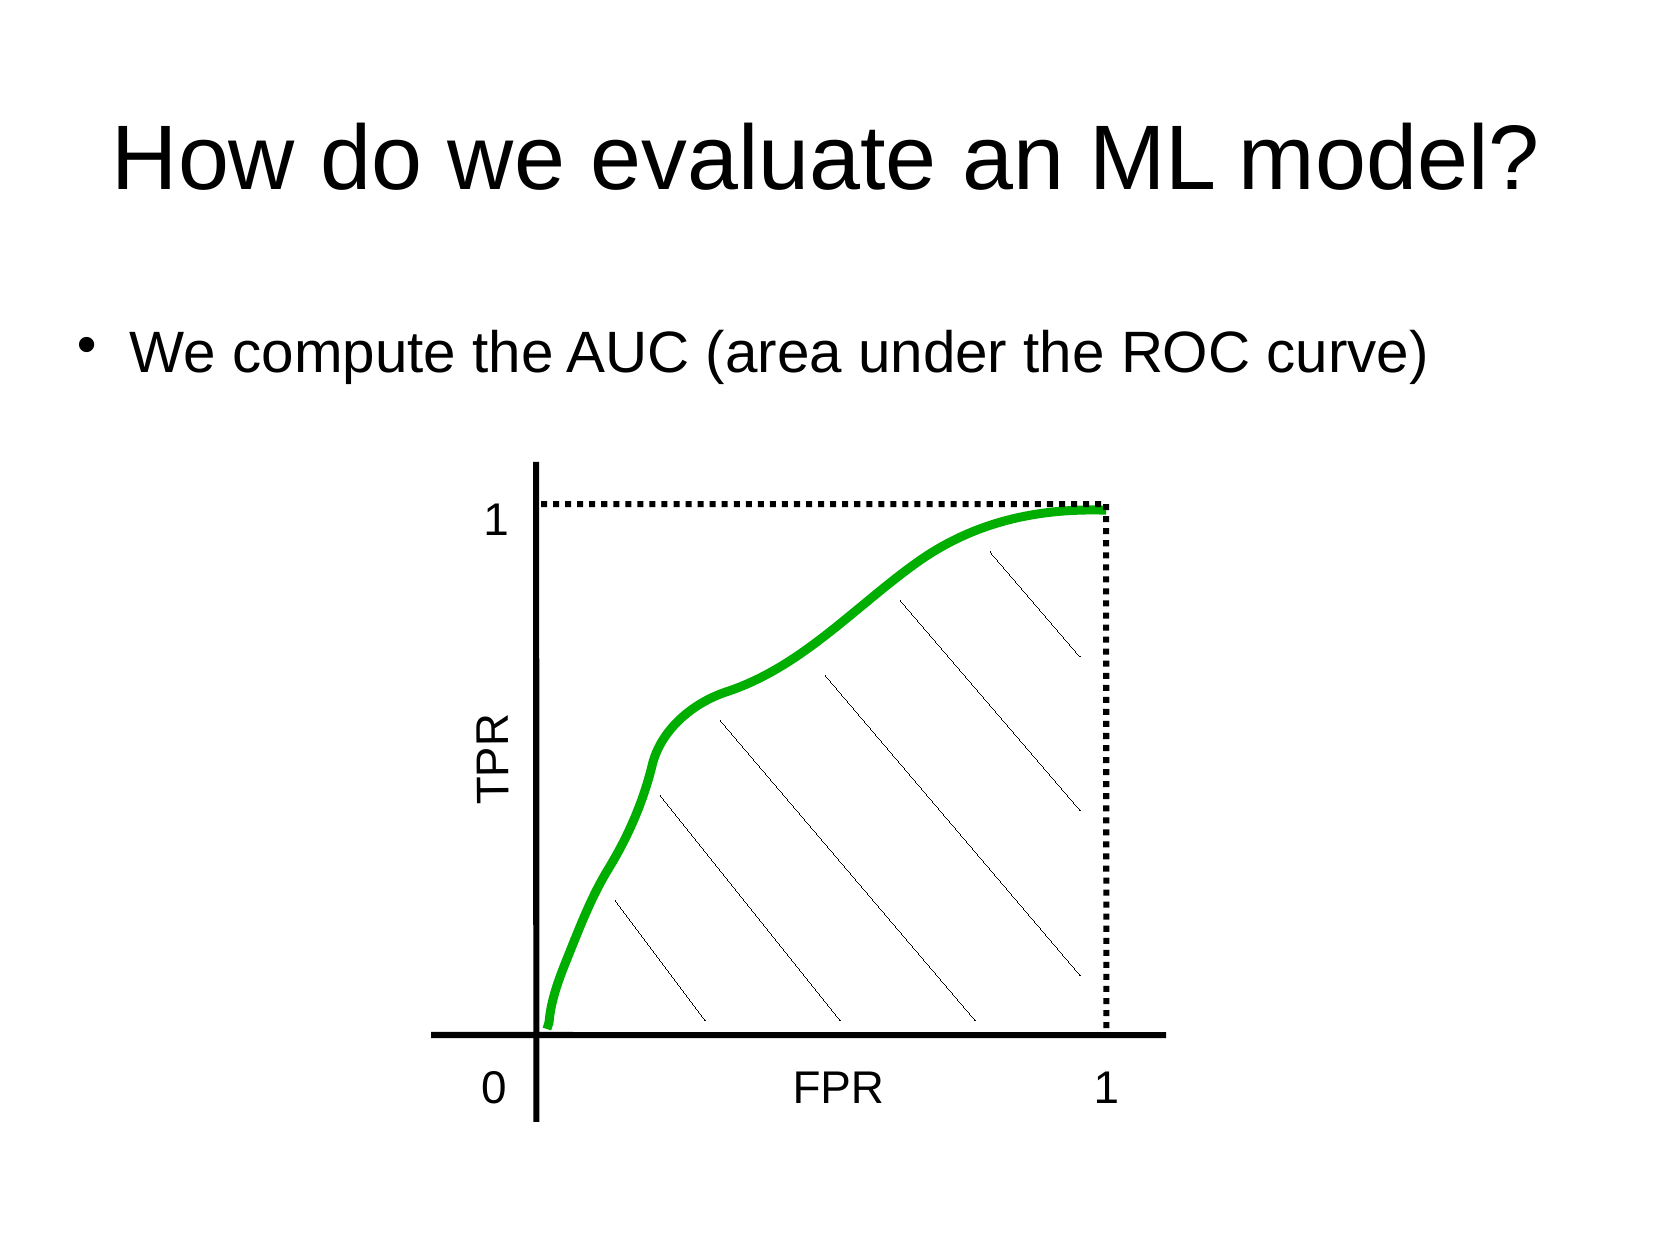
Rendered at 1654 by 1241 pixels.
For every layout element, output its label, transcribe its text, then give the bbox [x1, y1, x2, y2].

text_box FPR [590, 1050, 1061, 1117]
text_box 1 [451, 482, 541, 549]
text_box TPR [452, 549, 524, 1008]
text_box 0 [448, 1049, 539, 1116]
text_box How do we evaluate an ML model? [82, 49, 1571, 257]
text_box [546, 509, 1106, 1030]
text_box We compute the AUC (area under the ROC curve) [59, 313, 1590, 1215]
text_box 1 [1061, 1050, 1152, 1117]
